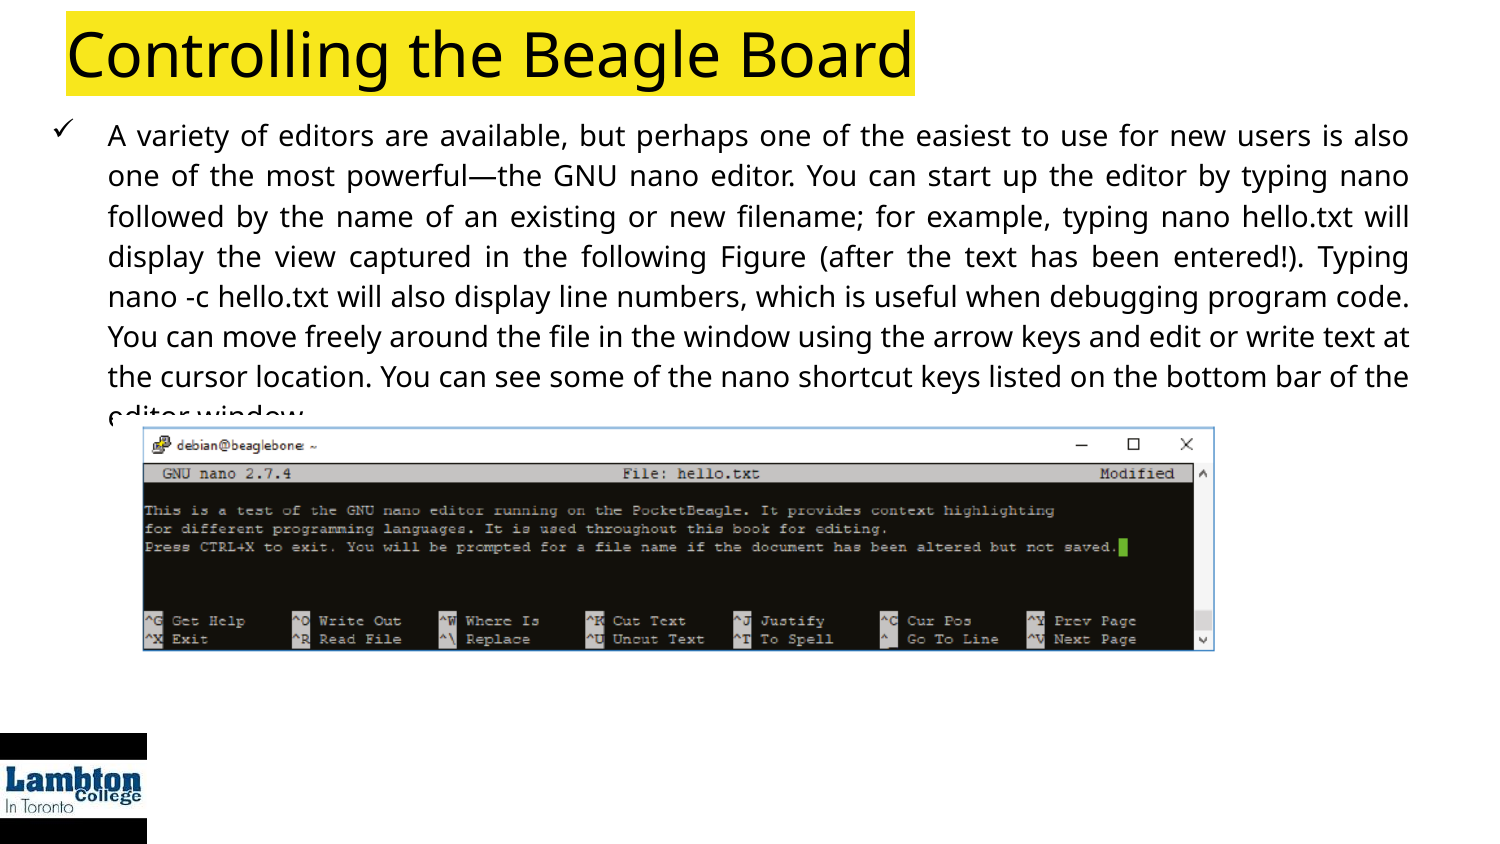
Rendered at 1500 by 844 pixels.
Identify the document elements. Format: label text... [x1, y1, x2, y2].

list A variety of editors are available, but perhaps one of the easiest to use for new users is also one of the most powerful—the GNU nano editor. You can start up the editor by typing nano followed by the name of an existing or new filename; for example, typing nano hello.txt will display the view captured in the following Figure (after the text has been entered!). Typing nano -c hello.txt will also display line numbers, which is useful when debugging program code. You can move freely around the file in the window using the arrow keys and edit or write text at the cursor location. You can see some of the nano shortcut keys listed on the bottom bar of the editor window. [17, 97, 1426, 727]
title Controlling the Beagle Board [51, 0, 1449, 94]
picture [0, 732, 148, 844]
picture [113, 414, 1233, 667]
